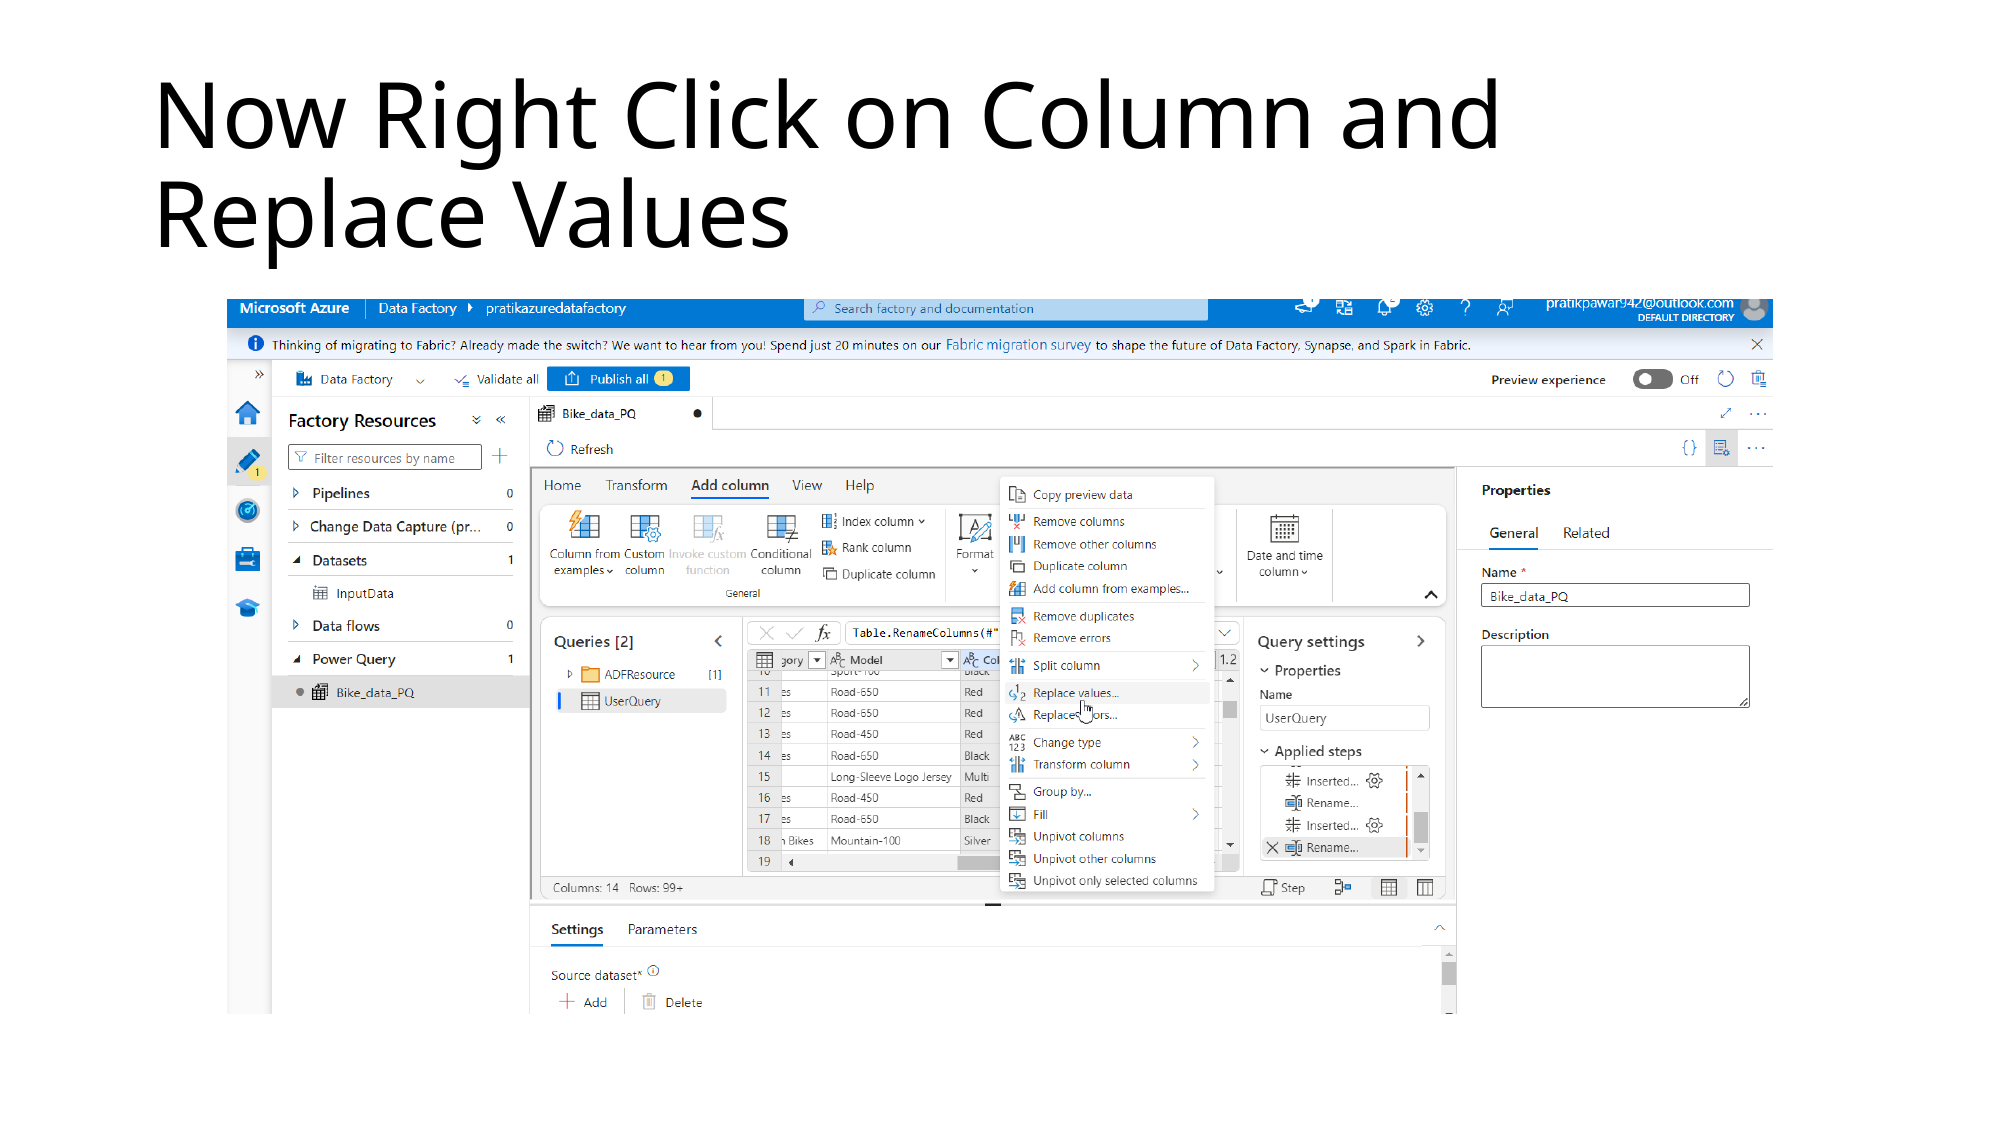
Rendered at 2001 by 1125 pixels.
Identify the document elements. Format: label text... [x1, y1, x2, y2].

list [227, 299, 1773, 1014]
title Now Right Click on Column and Replace Values [137, 59, 1863, 278]
